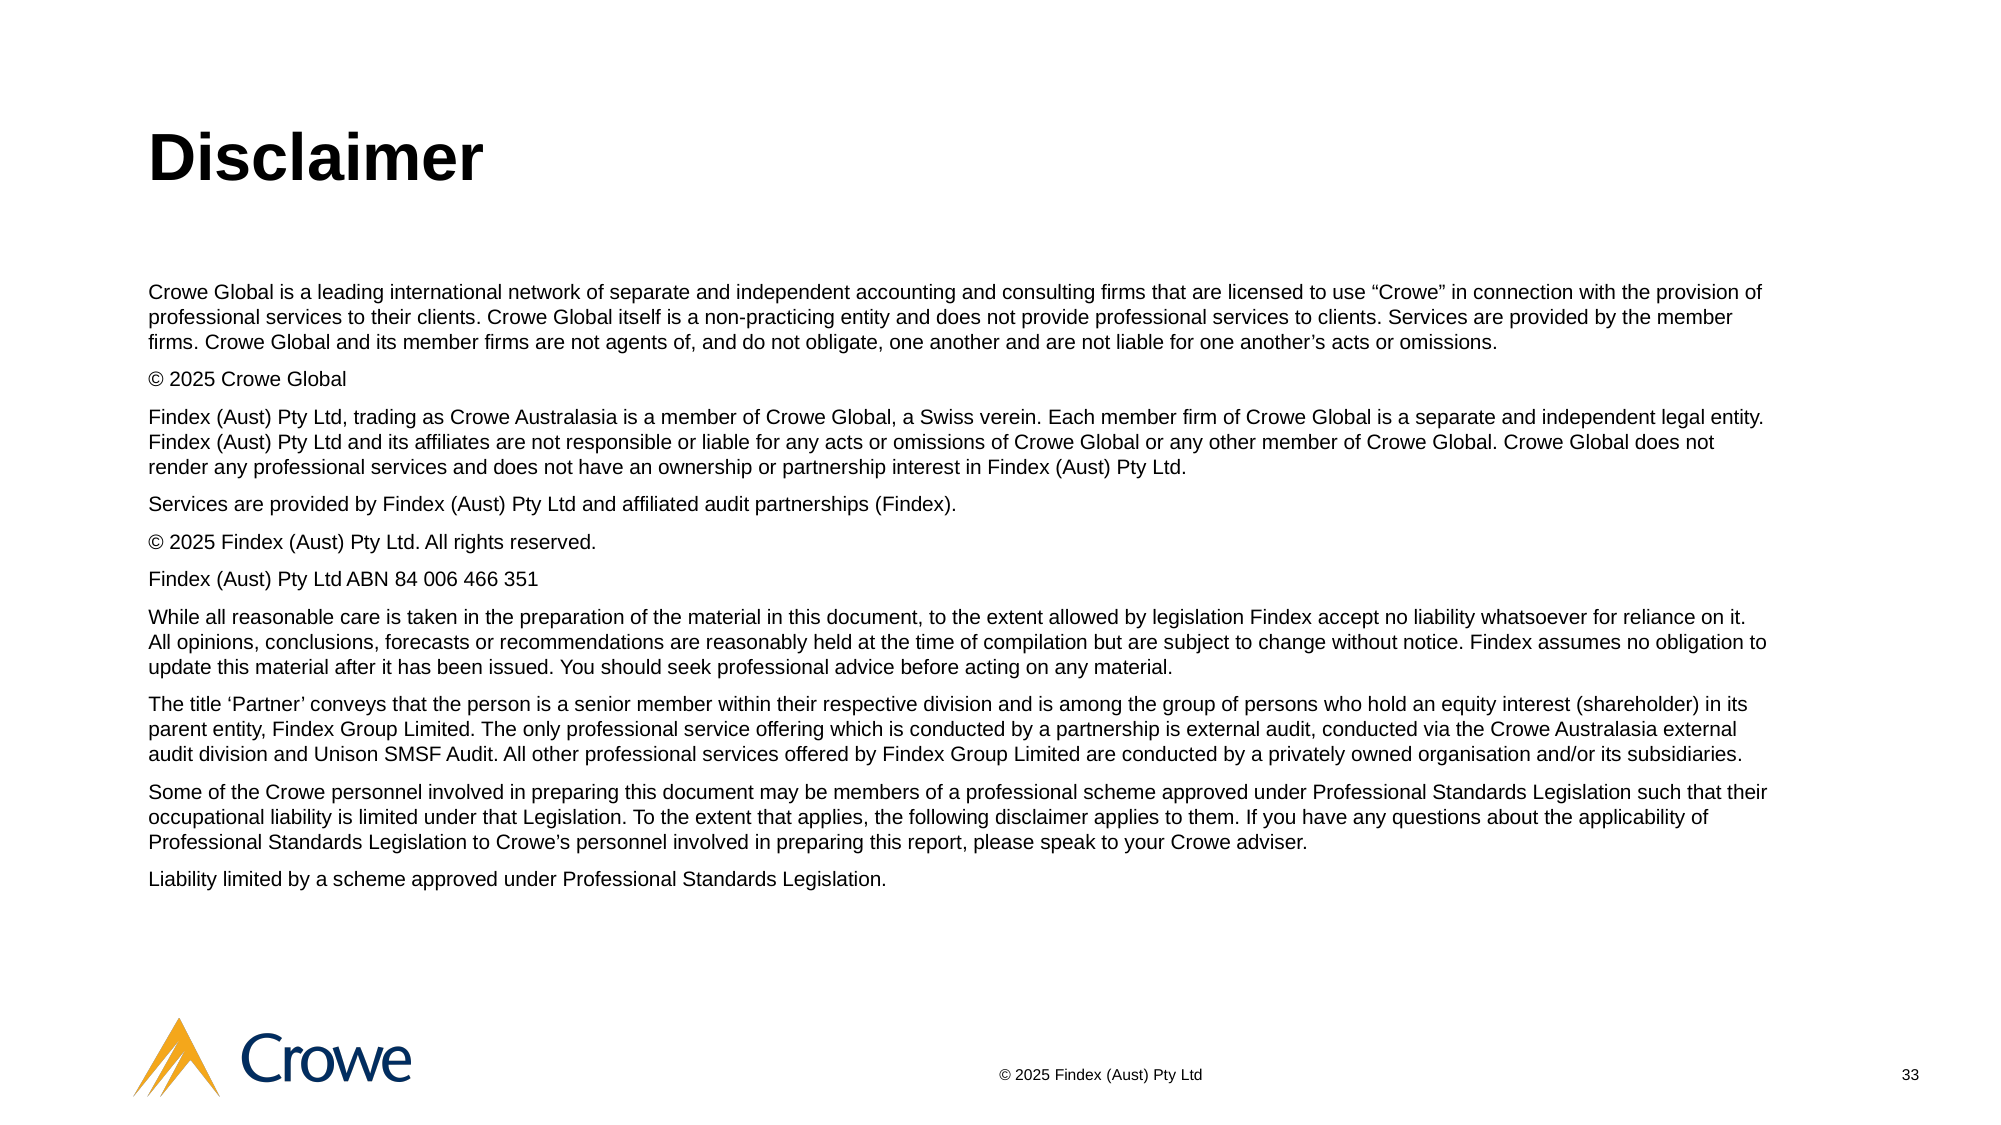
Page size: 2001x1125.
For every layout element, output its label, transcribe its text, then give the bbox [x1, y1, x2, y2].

picture [133, 1018, 411, 1097]
list Crowe Global is a leading international network of separate and independent accounting and consulting firms that are licensed to use “Crowe” in connection with the provision of professional services to their clients. Crowe Global itself is a non-practicing entity and does not provide professional services to clients. Services are provided by the member firms. Crowe Global and its member firms are not agents of, and do not obligate, one another and are not liable for one another’s acts or omissions. © 2025 Crowe Global Findex (Aust) Pty Ltd, trading as Crowe Australasia is a member of Crowe Global, a Swiss verein. Each member firm of Crowe Global is a separate and independent legal entity. Findex (Aust) Pty Ltd and its affiliates are not responsible or liable for any acts or omissions of Crowe Global or any other member of Crowe Global. Crowe Global does not render any professional services and does not have an ownership or partnership interest in Findex (Aust) Pty Ltd. Services are provided by Findex (Aust) Pty Ltd and affiliated audit partnerships (Findex). © 2025 Findex (Aust) Pty Ltd. All rights reserved. Findex (Aust) Pty Ltd ABN 84 006 466 351 While all reasonable care is taken in the preparation of the material in this document, to the extent allowed by legislation Findex accept no liability whatsoever for reliance on it. All opinions, conclusions, forecasts or recommendations are reasonably held at the time of compilation but are subject to change without notice. Findex assumes no obligation to update this material after it has been issued. You should seek professional advice before acting on any material. The title ‘Partner’ conveys that the person is a senior member within their respective division and is among the group of persons who hold an equity interest (shareholder) in its parent entity, Findex Group Limited. The only professional service offering which is conducted by a partnership is external audit, conducted via the Crowe Australasia external audit division and Unison SMSF Audit. All other professional services offered by Findex Group Limited are conducted by a privately owned organisation and/or its subsidiaries. Some of the Crowe personnel involved in preparing this document may be members of a professional scheme approved under Professional Standards Legislation such that their occupational liability is limited under that Legislation. To the extent that applies, the following disclaimer applies to them. If you have any questions about the applicability of Professional Standards Legislation to Crowe’s personnel involved in preparing this report, please speak to your Crowe adviser. Liability limited by a scheme approved under Professional Standards Legislation. [133, 271, 1786, 907]
text_box Disclaimer [133, 106, 1388, 226]
